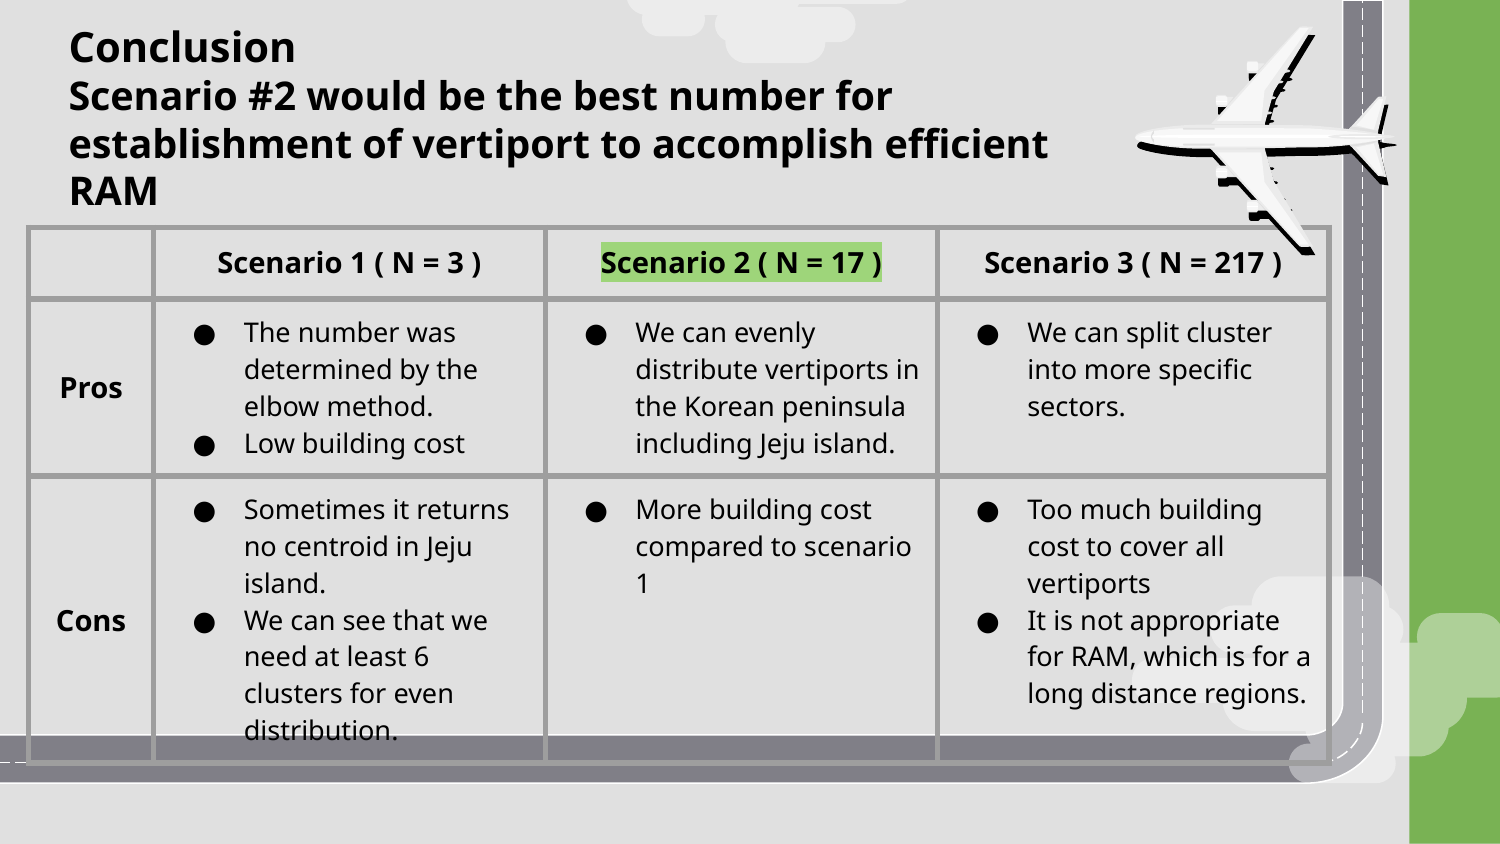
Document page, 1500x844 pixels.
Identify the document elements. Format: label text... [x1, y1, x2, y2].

title Conclusion Scenario #2 would be the best number for establishment of vertiport to accomplish efficient RAM [53, 39, 1146, 195]
table_header [31, 230, 151, 296]
table_header Scenario 1 ( N = 3 ) [156, 230, 543, 296]
table_cell We can evenly distribute vertiports in the Korean peninsula including Jeju island. [548, 302, 935, 473]
table_header Scenario 3 ( N = 217 ) [940, 230, 1326, 296]
table_cell Too much building cost to cover all vertiports It is not appropriate for RAM, which is for a long distance regions. [940, 479, 1326, 760]
table_cell Pros [31, 302, 151, 473]
table_cell The number was determined by the elbow method. Low building cost [156, 302, 543, 473]
table_header Scenario 2 ( N = 17 ) [548, 230, 935, 296]
table_cell Sometimes it returns no centroid in Jeju island. We can see that we need at least 6 clusters for even distribution. [156, 479, 543, 760]
table_cell More building cost compared to scenario 1 [548, 479, 935, 760]
table_cell Cons [31, 479, 151, 760]
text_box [1151, 9, 1381, 272]
table_cell We can split cluster into more specific sectors. [940, 302, 1326, 473]
